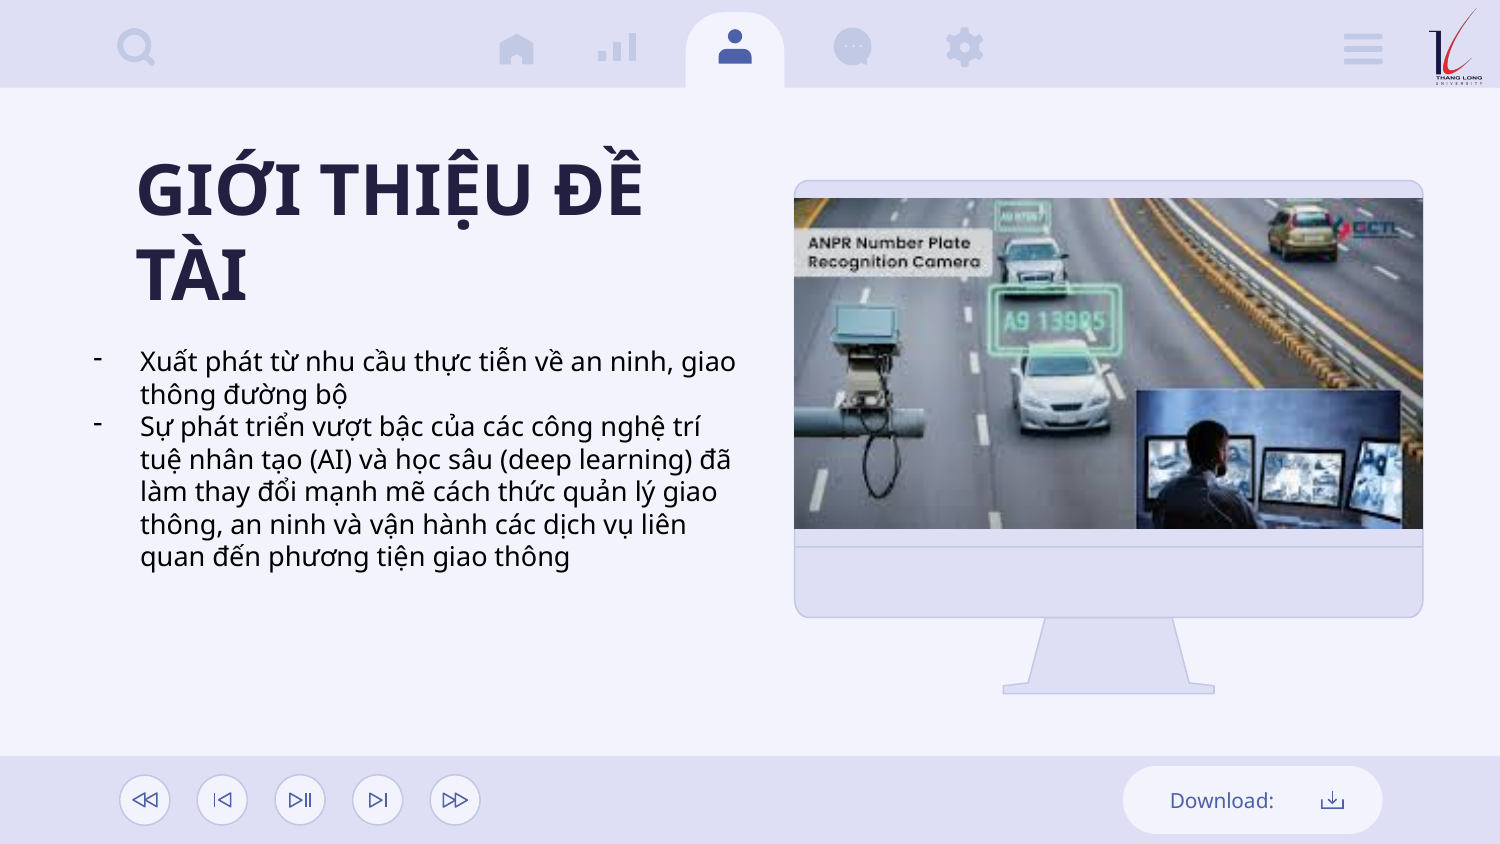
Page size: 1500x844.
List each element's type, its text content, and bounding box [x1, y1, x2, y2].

text_box Xuất phát từ nhu cầu thực tiễn về an ninh, giao thông đường bộ Sự phát triển vượt bậc của các công nghệ trí tuệ nhân tạo (AI) và học sâu (deep learning) đã làm thay đổi mạnh mẽ cách thức quản lý giao thông, an ninh và vận hành các dịch vụ liên quan đến phương tiện giao thông [78, 337, 756, 580]
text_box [794, 180, 1424, 198]
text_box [794, 536, 1424, 694]
picture [794, 198, 1424, 530]
title GIỚI THIỆU ĐỀ TÀI [120, 161, 716, 298]
picture [1429, 8, 1482, 85]
